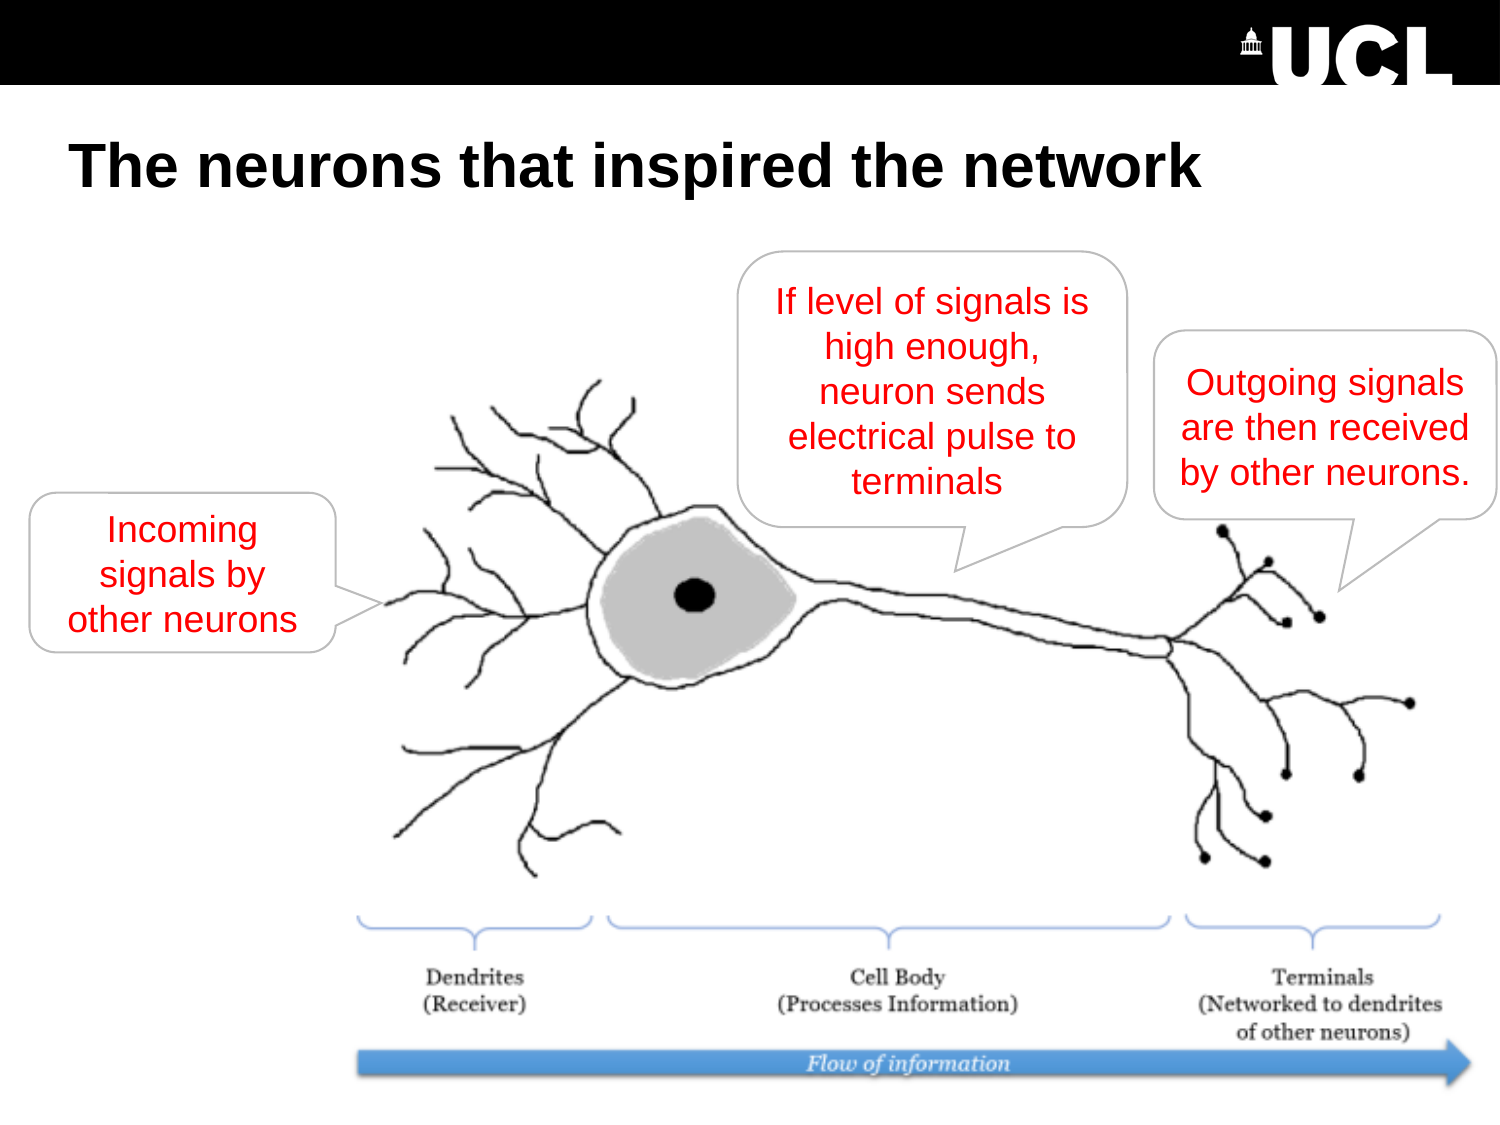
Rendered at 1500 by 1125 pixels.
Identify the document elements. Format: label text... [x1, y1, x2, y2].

picture [0, 0, 1500, 85]
text_box Incoming signals by other neurons [28, 491, 291, 654]
text_box If level of signals is high enough, neuron sends electrical pulse to terminals [736, 250, 1129, 353]
picture [291, 353, 1497, 1105]
text_box Outgoing signals are then received by other neurons. [1154, 329, 1497, 353]
title The neurons that inspired the network [53, 117, 1500, 331]
